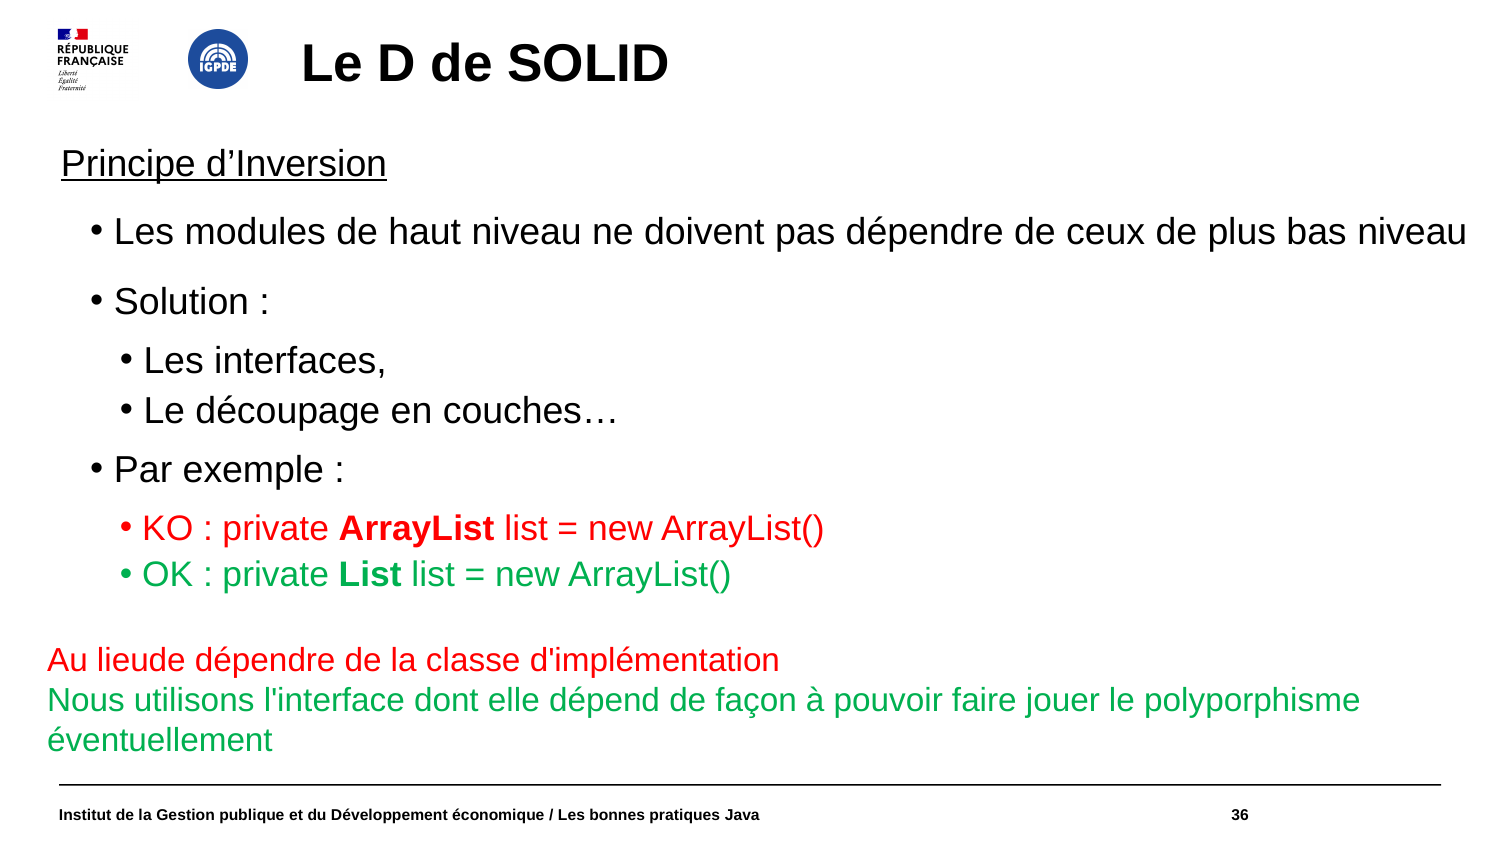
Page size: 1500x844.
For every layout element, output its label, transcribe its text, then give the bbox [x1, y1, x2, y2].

list Principe d’Inversion Les modules de haut niveau ne doivent pas dépendre de ceux de plus bas niveau Solution : Les interfaces, Le découpage en couches… Par exemple : KO : private ArrayList list = new ArrayList() OK : private List list = new ArrayList() [60, 138, 1483, 564]
text_box Au lieude dépendre de la classe d'implémentation Nous utilisons l'interface dont elle dépend de façon à pouvoir faire jouer le polyporphisme éventuellement [32, 630, 1500, 766]
title Le D de SOLID [301, 5, 1270, 124]
footer Institut de la Gestion publique et du Développement économique / Les bonnes pratiques Java [59, 784, 1027, 844]
slide_number 36 [1027, 784, 1249, 844]
picture [47, 18, 139, 101]
picture [188, 29, 248, 89]
